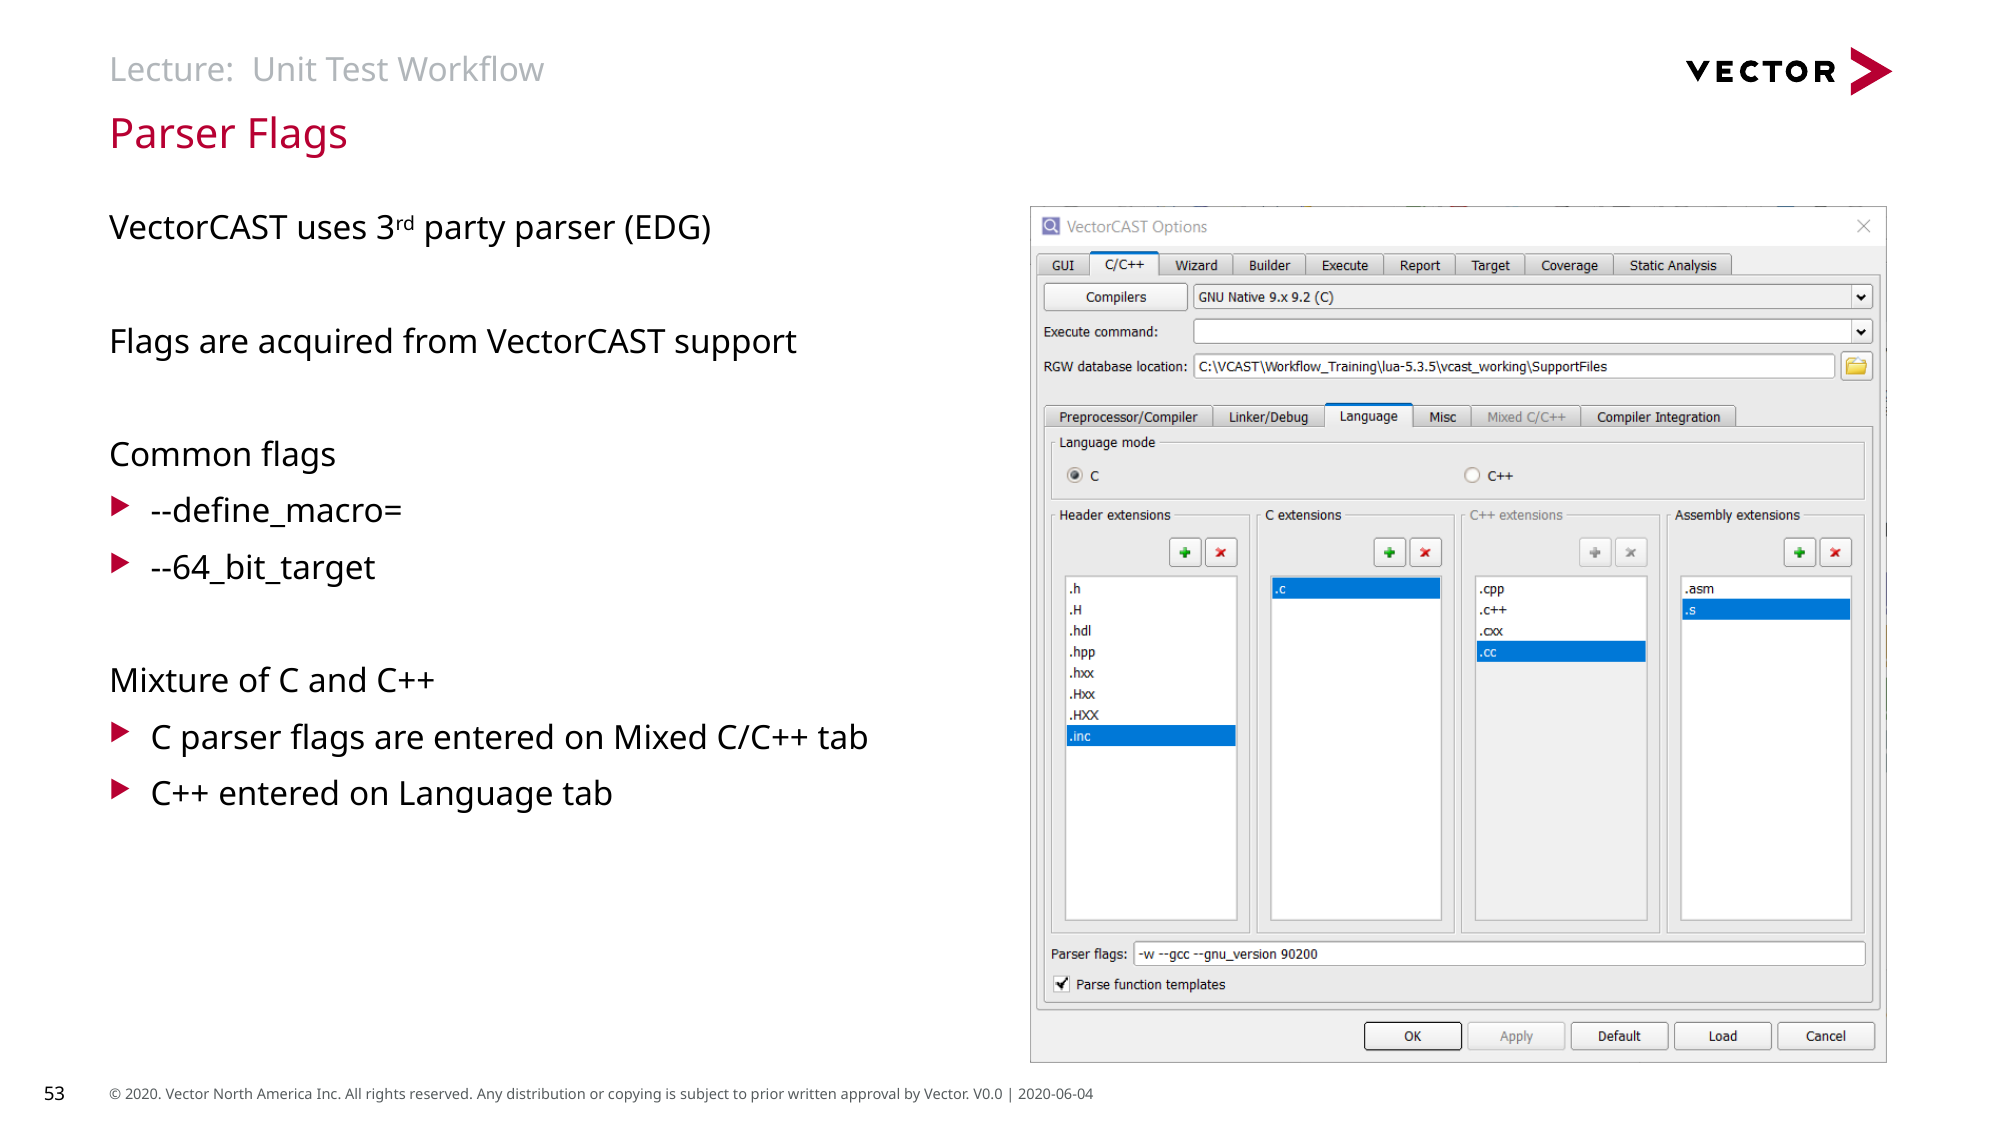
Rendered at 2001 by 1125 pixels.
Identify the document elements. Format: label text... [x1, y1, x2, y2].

list VectorCAST uses 3rd party parser (EDG) Flags are acquired from VectorCAST support Common flags --define_macro= --64_bit_target Mixture of C and C++ C parser flags are entered on Mixed C/C++ tab C++ entered on Language tab [109, 206, 978, 1063]
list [1030, 206, 1887, 1063]
list Parser Flags [109, 103, 1577, 157]
title Lecture: Unit Test Workflow [109, 41, 1577, 89]
